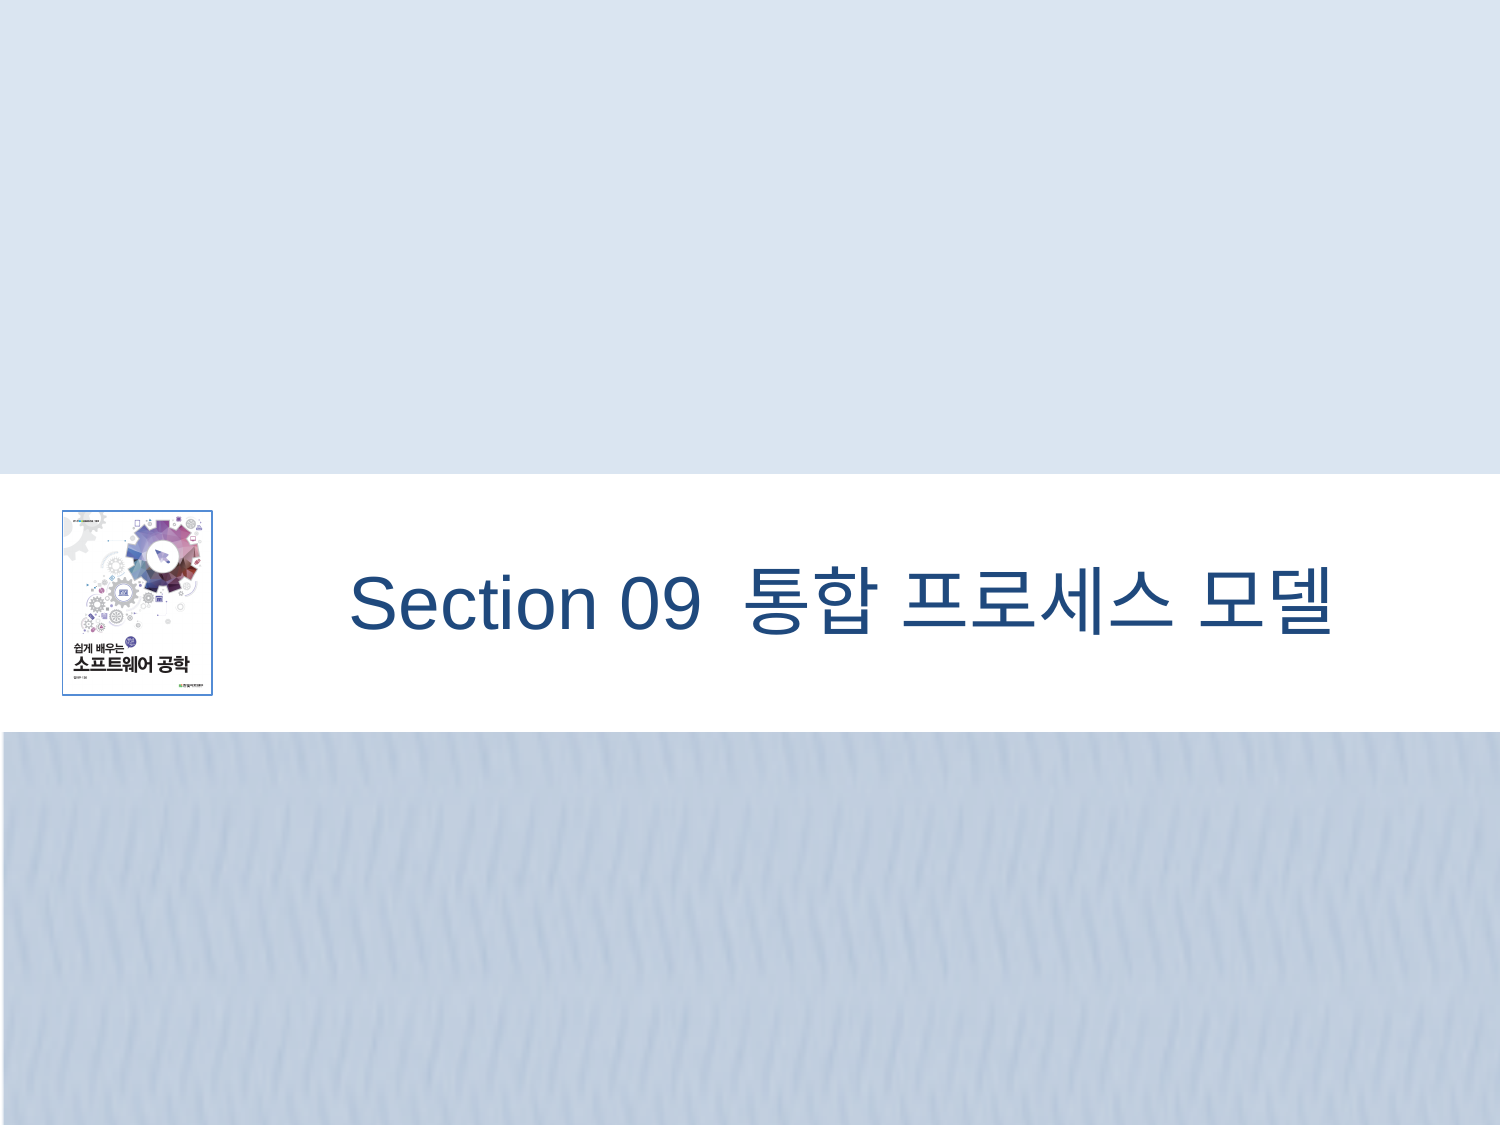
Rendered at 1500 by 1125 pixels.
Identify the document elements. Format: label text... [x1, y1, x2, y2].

picture [4, 732, 1500, 1125]
picture [63, 512, 211, 694]
title Section 09 통합 프로세스 모델 [240, 543, 1444, 656]
